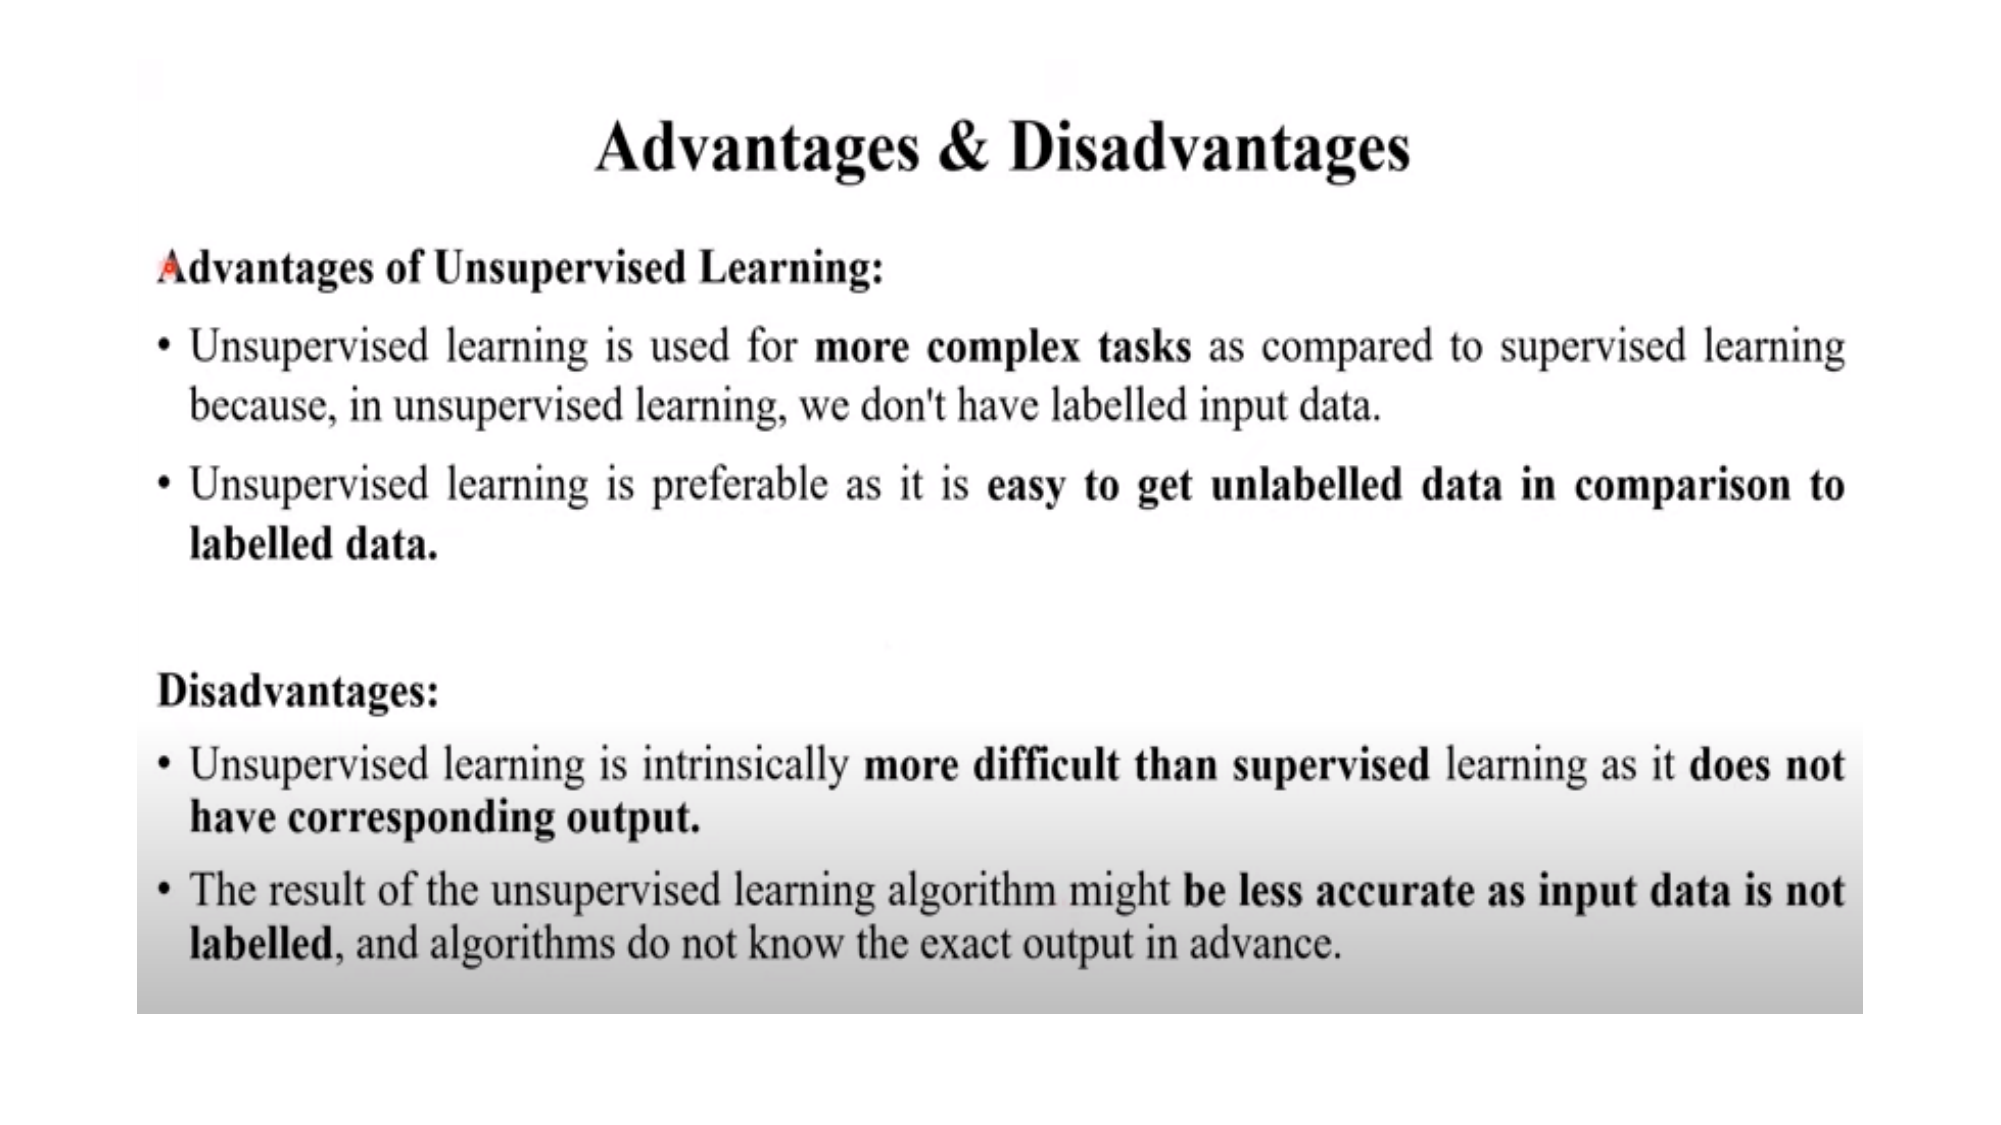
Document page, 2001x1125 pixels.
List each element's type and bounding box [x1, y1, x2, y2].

picture [137, 59, 1863, 1014]
